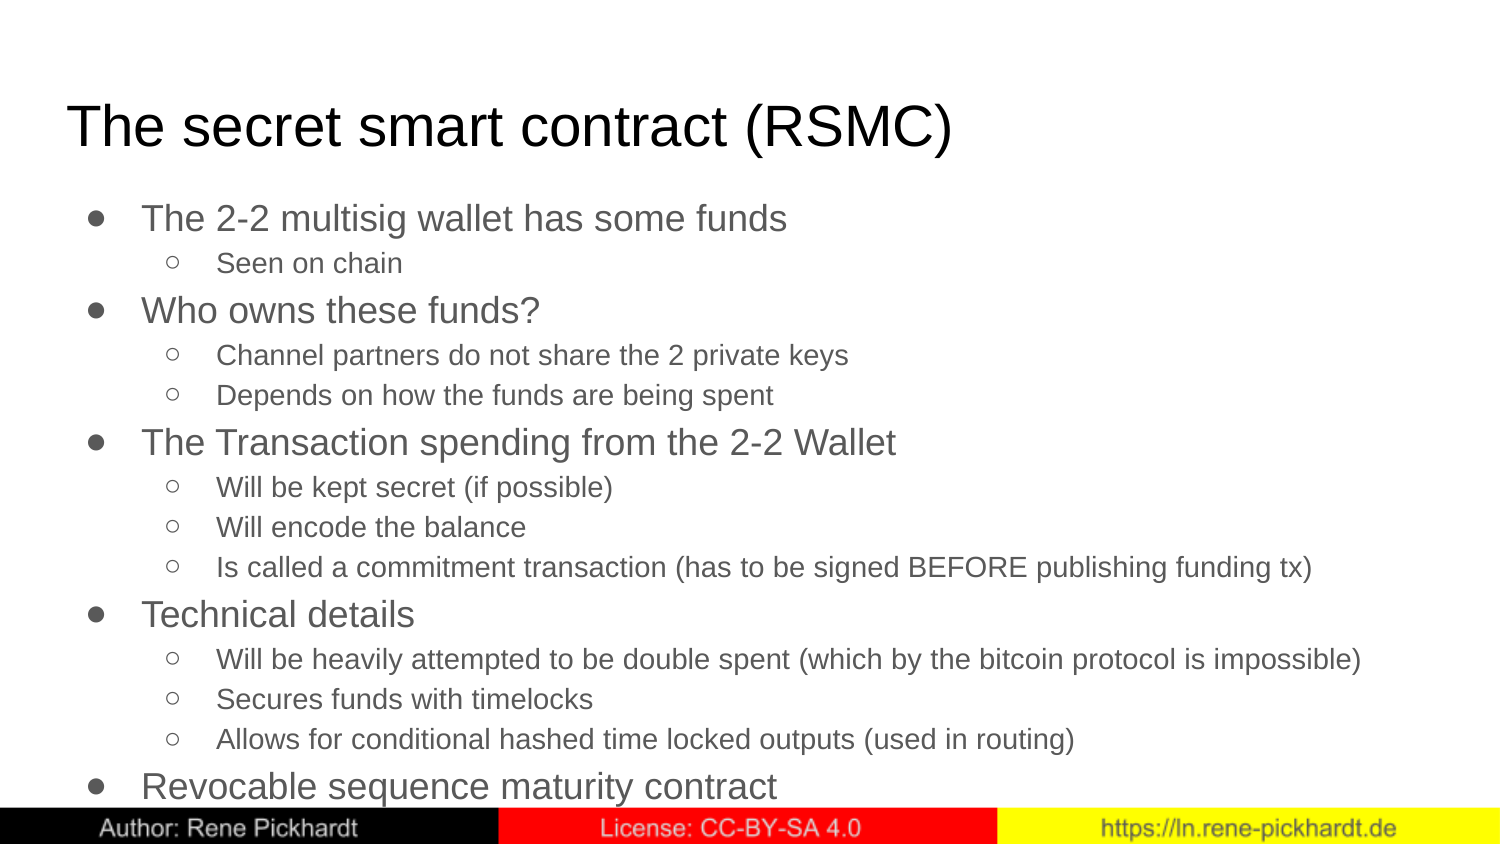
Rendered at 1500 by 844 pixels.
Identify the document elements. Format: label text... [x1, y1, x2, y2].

title The secret smart contract (RSMC) [51, 72, 1449, 167]
picture [0, 0, 1500, 844]
list The 2-2 multisig wallet has some funds Seen on chain Who owns these funds? Channel partners do not share the 2 private keys Depends on how the funds are being spent The Transaction spending from the 2-2 Wallet Will be kept secret (if possible) Will encode the balance Is called a commitment transaction (has to be signed BEFORE publishing funding tx) Technical details Will be heavily attempted to be double spent (which by the bitcoin protocol is impossible) Secures funds with timelocks Allows for conditional hashed time locked outputs (used in routing) Revocable sequence maturity contract [51, 172, 1449, 733]
